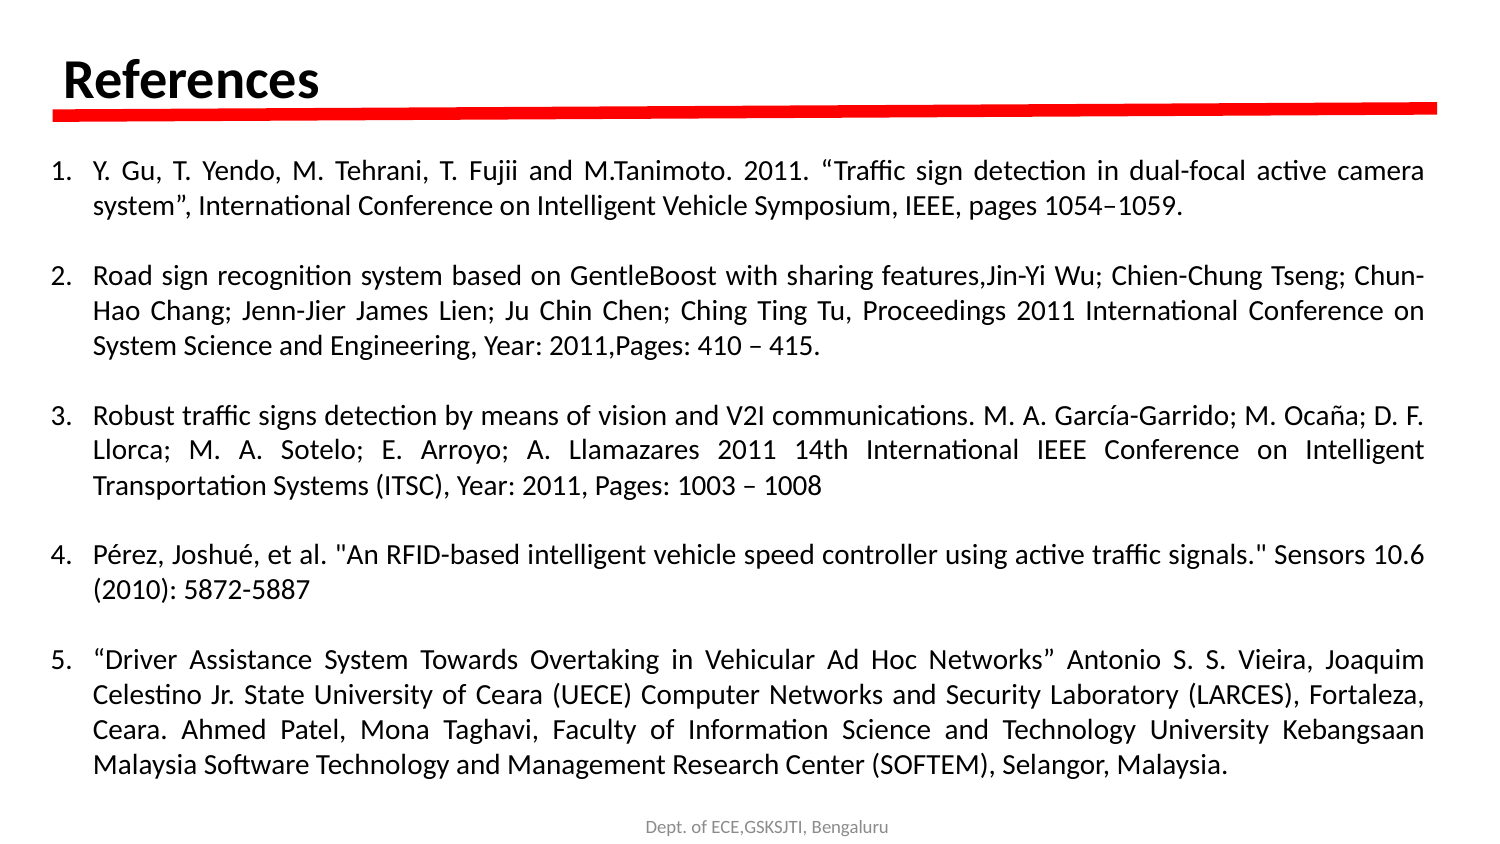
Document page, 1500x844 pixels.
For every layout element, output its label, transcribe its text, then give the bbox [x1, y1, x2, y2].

text_box Y. Gu, T. Yendo, M. Tehrani, T. Fujii and M.Tanimoto. 2011. “Traffic sign detection in dual-focal active camera system”, International Conference on Intelligent Vehicle Symposium, IEEE, pages 1054–1059. Road sign recognition system based on GentleBoost with sharing features,Jin-Yi Wu; Chien-Chung Tseng; Chun-Hao Chang; Jenn-Jier James Lien; Ju Chin Chen; Ching Ting Tu, Proceedings 2011 International Conference on System Science and Engineering, Year: 2011,Pages: 410 – 415. Robust traffic signs detection by means of vision and V2I communications. M. A. García-Garrido; M. Ocaña; D. F. Llorca; M. A. Sotelo; E. Arroyo; A. Llamazares 2011 14th International IEEE Conference on Intelligent Transportation Systems (ITSC), Year: 2011, Pages: 1003 – 1008 Pérez, Joshué, et al. "An RFID-based intelligent vehicle speed controller using active traffic signals." Sensors 10.6 (2010): 5872-5887 “Driver Assistance System Towards Overtaking in Vehicular Ad Hoc Networks” Antonio S. S. Vieira, Joaquim Celestino Jr. State University of Ceara (UECE) Computer Networks and Security Laboratory (LARCES), Fortaleza, Ceara. Ahmed Patel, Mona Taghavi, Faculty of Information Science and Technology University Kebangsaan Malaysia Software Technology and Management Research Center (SOFTEM), Selangor, Malaysia. [39, 145, 1438, 821]
footer Dept. of ECE,GSKSJTI, Bengaluru [513, 803, 1021, 844]
text_box References [52, 36, 988, 108]
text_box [52, 108, 1438, 116]
